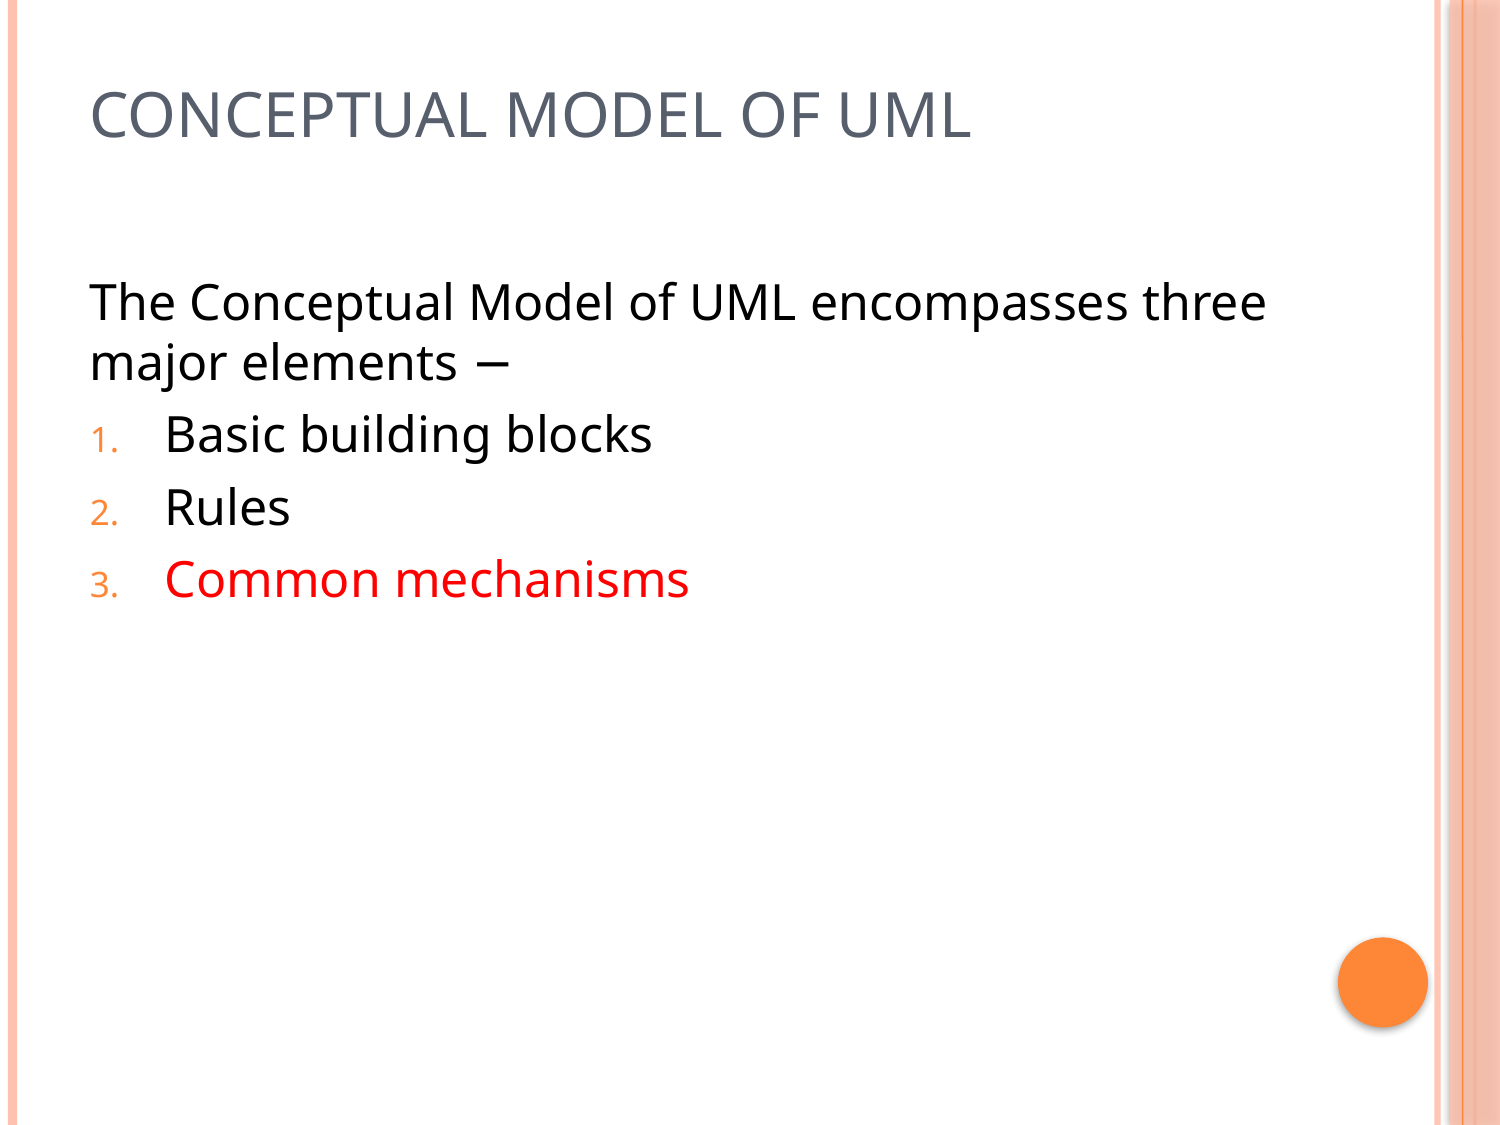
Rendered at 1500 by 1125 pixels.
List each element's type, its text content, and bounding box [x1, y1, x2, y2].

title Conceptual Model of UML [75, 45, 1300, 233]
list The Conceptual Model of UML encompasses three major elements − Basic building blocks Rules Common mechanisms [75, 262, 1300, 1062]
